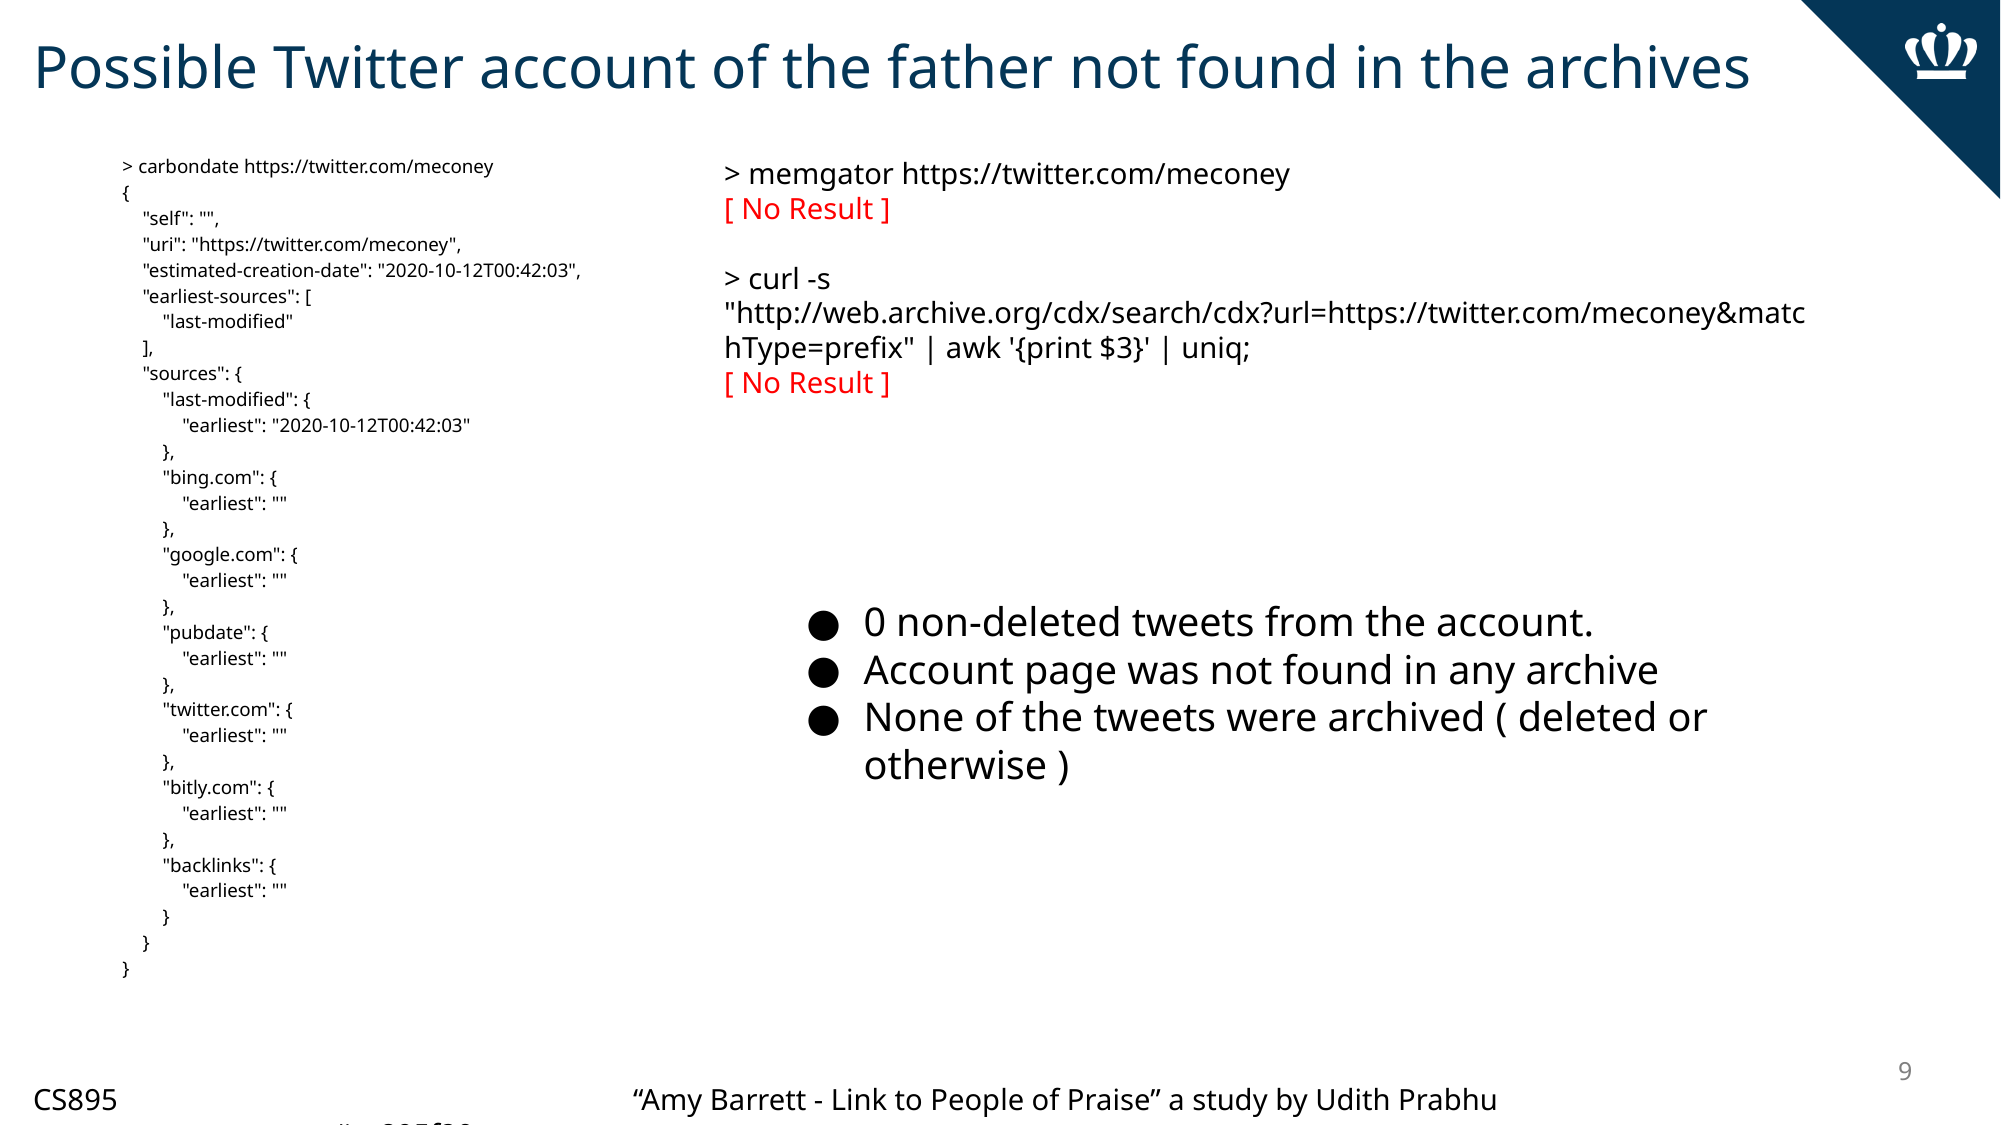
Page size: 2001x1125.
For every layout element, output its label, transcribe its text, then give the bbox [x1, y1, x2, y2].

text_box > carbondate https://twitter.com/meconey { "self": "", "uri": "https://twitter.com/meconey", "estimated-creation-date": "2020-10-12T00:42:03", "earliest-sources": [ "last-modified" ], "sources": { "last-modified": { "earliest": "2020-10-12T00:42:03" }, "bing.com": { "earliest": "" }, "google.com": { "earliest": "" }, "pubdate": { "earliest": "" }, "twitter.com": { "earliest": "" }, "bitly.com": { "earliest": "" }, "backlinks": { "earliest": "" } } } [107, 139, 710, 1032]
text_box > memgator https://twitter.com/meconey [ No Result ] > curl -s "http://web.archive.org/cdx/search/cdx?url=https://twitter.com/meconey&matchType=prefix" | awk '{print $3}' | uniq; [ No Result ] [709, 140, 1835, 501]
slide_number ‹#› [1477, 1042, 1928, 1103]
picture [1905, 23, 1977, 79]
title Possible Twitter account of the father not found in the archives [18, 0, 1874, 140]
text_box 0 non-deleted tweets from the account. Account page was not found in any archive None of the tweets were archived ( deleted or otherwise ) [773, 582, 1788, 816]
text_box CS895 “Amy Barrett - Link to People of Praise” a study by Udith Prabhu #cs895f20 [18, 1066, 1705, 1125]
